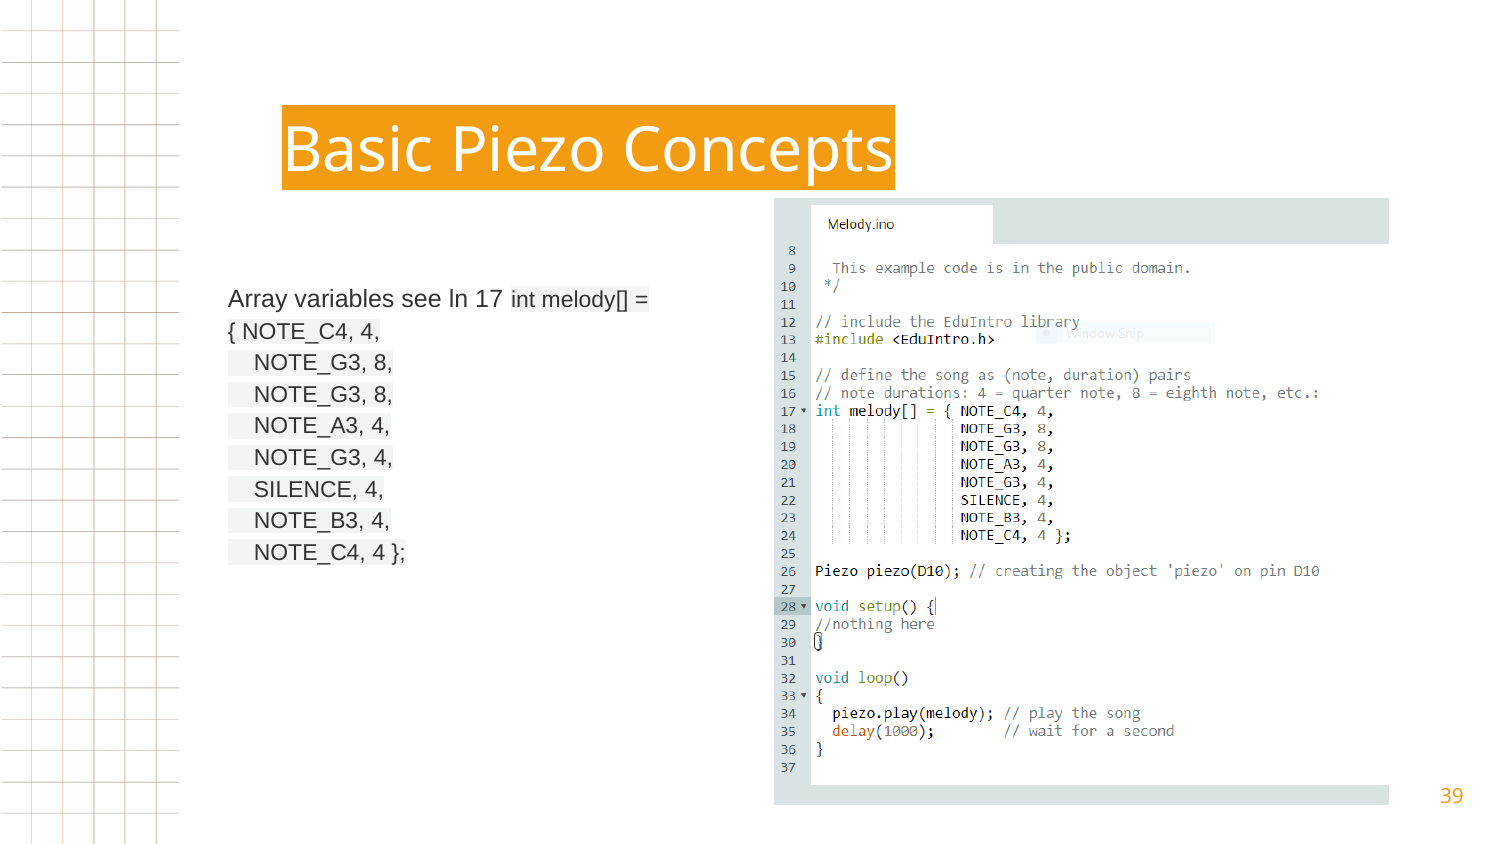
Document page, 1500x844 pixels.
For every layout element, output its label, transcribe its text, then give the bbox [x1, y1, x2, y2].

slide_number ‹#› [1388, 764, 1479, 830]
picture [773, 198, 1389, 805]
title Basic Piezo Concepts [267, 94, 1305, 199]
picture [0, 0, 180, 844]
list Array variables see ln 17 int melody[] = { NOTE_C4, 4, NOTE_G3, 8, NOTE_G3, 8, NOTE_A3, 4, NOTE_G3, 4, SILENCE, 4, NOTE_B3, 4, NOTE_C4, 4 }; [212, 262, 768, 756]
